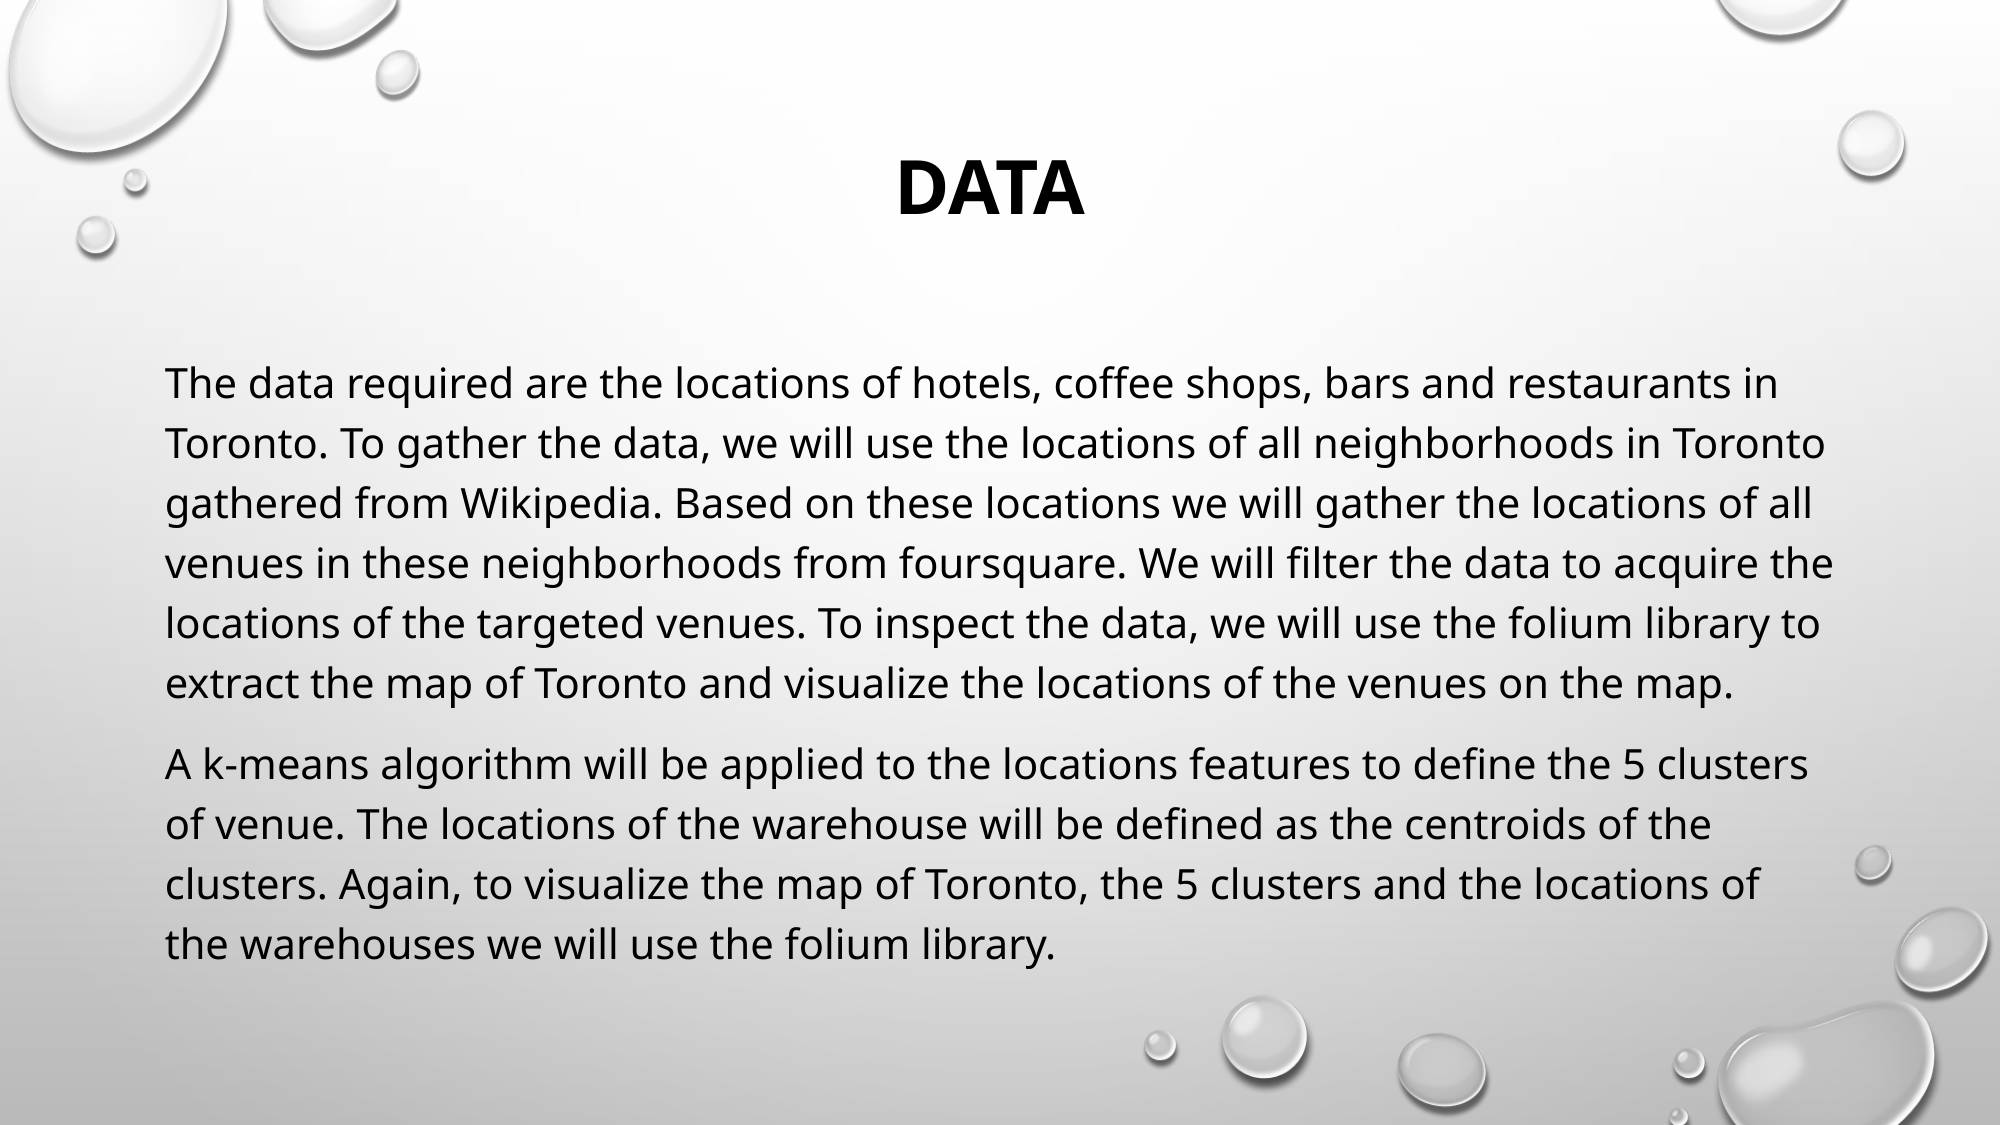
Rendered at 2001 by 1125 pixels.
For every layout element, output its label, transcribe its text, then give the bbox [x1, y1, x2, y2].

title Data [149, 101, 1851, 279]
picture [0, 0, 2000, 1125]
list The data required are the locations of hotels, coffee shops, bars and restaurants in Toronto. To gather the data, we will use the locations of all neighborhoods in Toronto gathered from Wikipedia. Based on these locations we will gather the locations of all venues in these neighborhoods from foursquare. We will filter the data to acquire the locations of the targeted venues. To inspect the data, we will use the folium library to extract the map of Toronto and visualize the locations of the venues on the map. A k-means algorithm will be applied to the locations features to define the 5 clusters of venue. The locations of the warehouse will be defined as the centroids of the clusters. Again, to visualize the map of Toronto, the 5 clusters and the locations of the warehouses we will use the folium library. [149, 339, 1850, 987]
